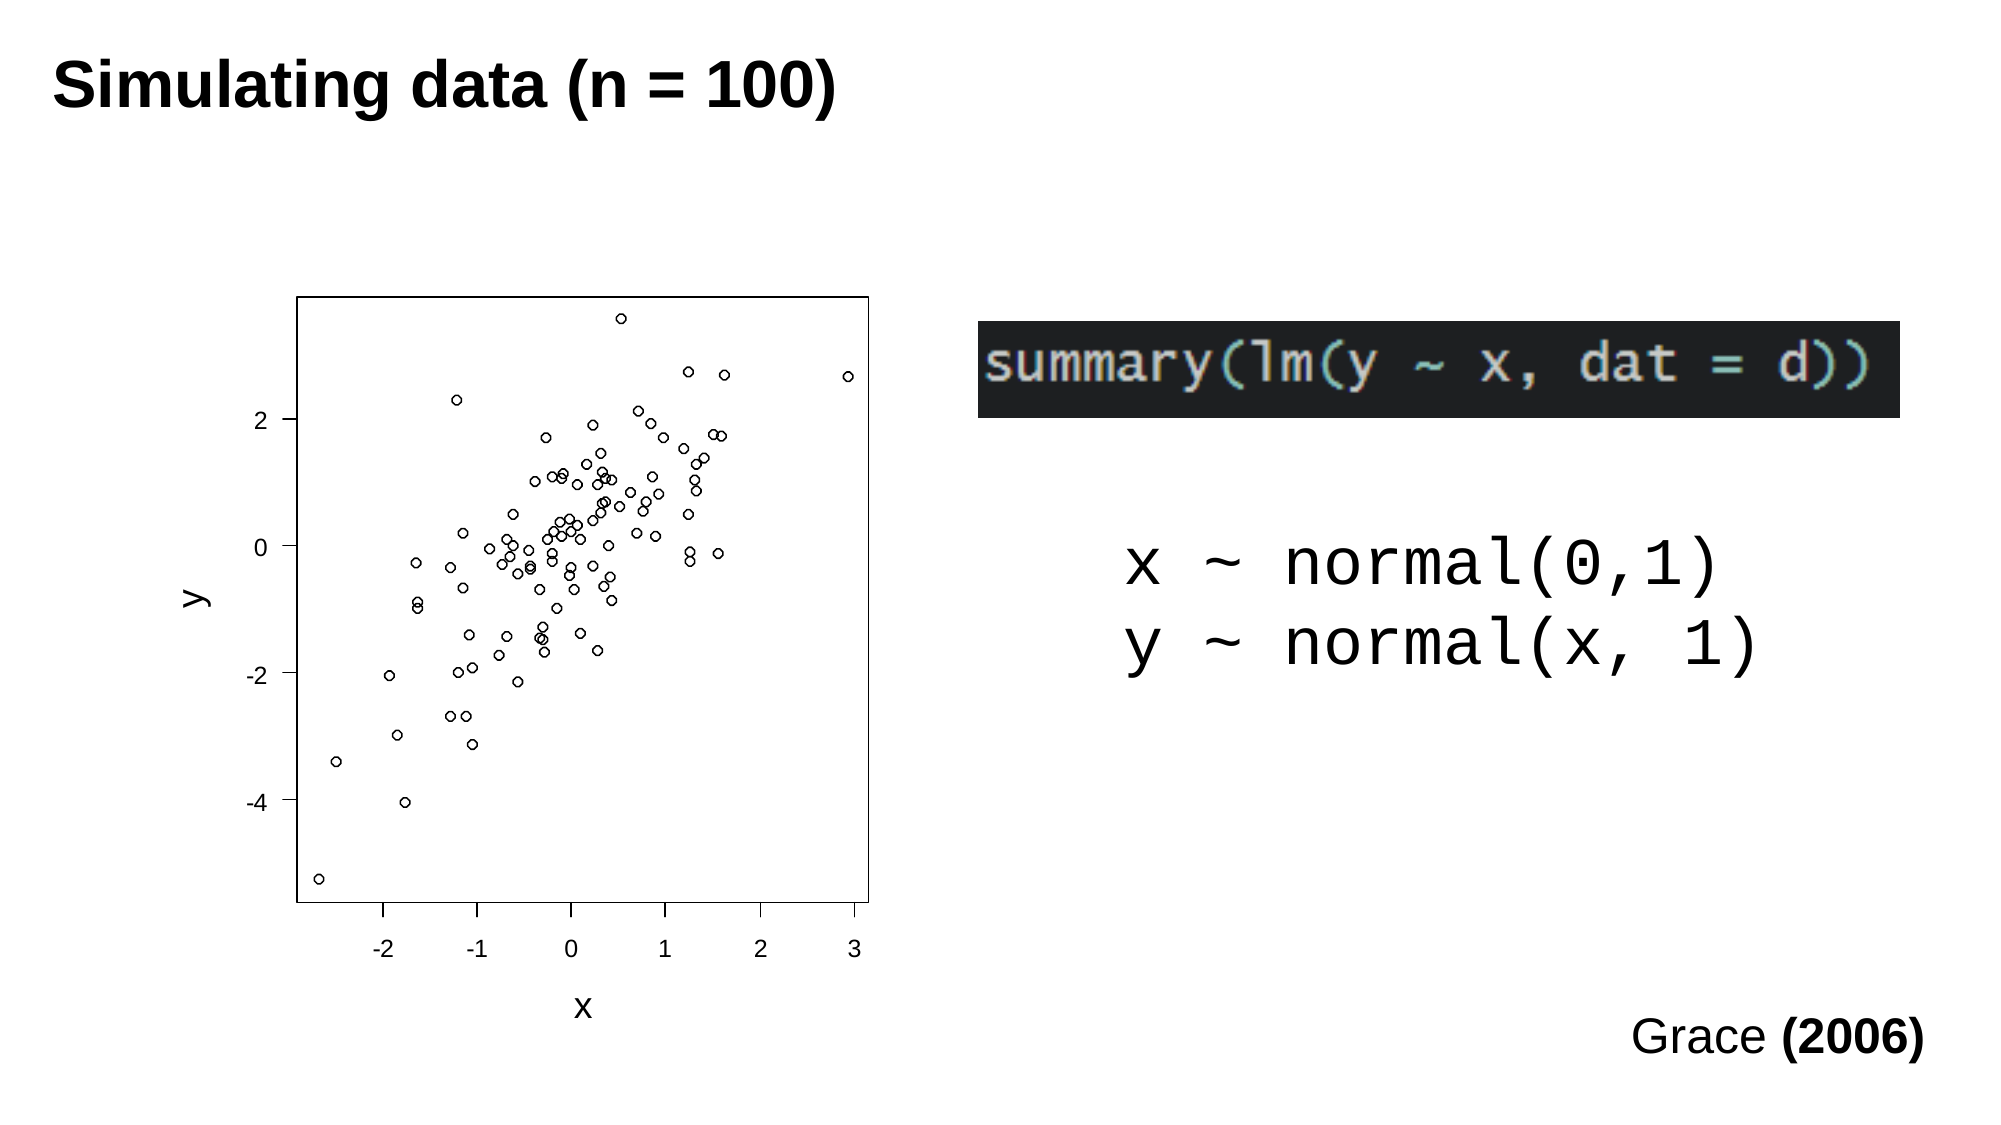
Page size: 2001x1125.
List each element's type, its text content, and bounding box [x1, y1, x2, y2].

text_box x ~ normal(0,1) y ~ normal(x, 1) [1108, 510, 1824, 686]
picture [978, 321, 1900, 418]
text_box Simulating data (n = 100) [37, 32, 1038, 128]
text_box Grace (2006) [37, 996, 1941, 1071]
picture [145, 234, 930, 1053]
